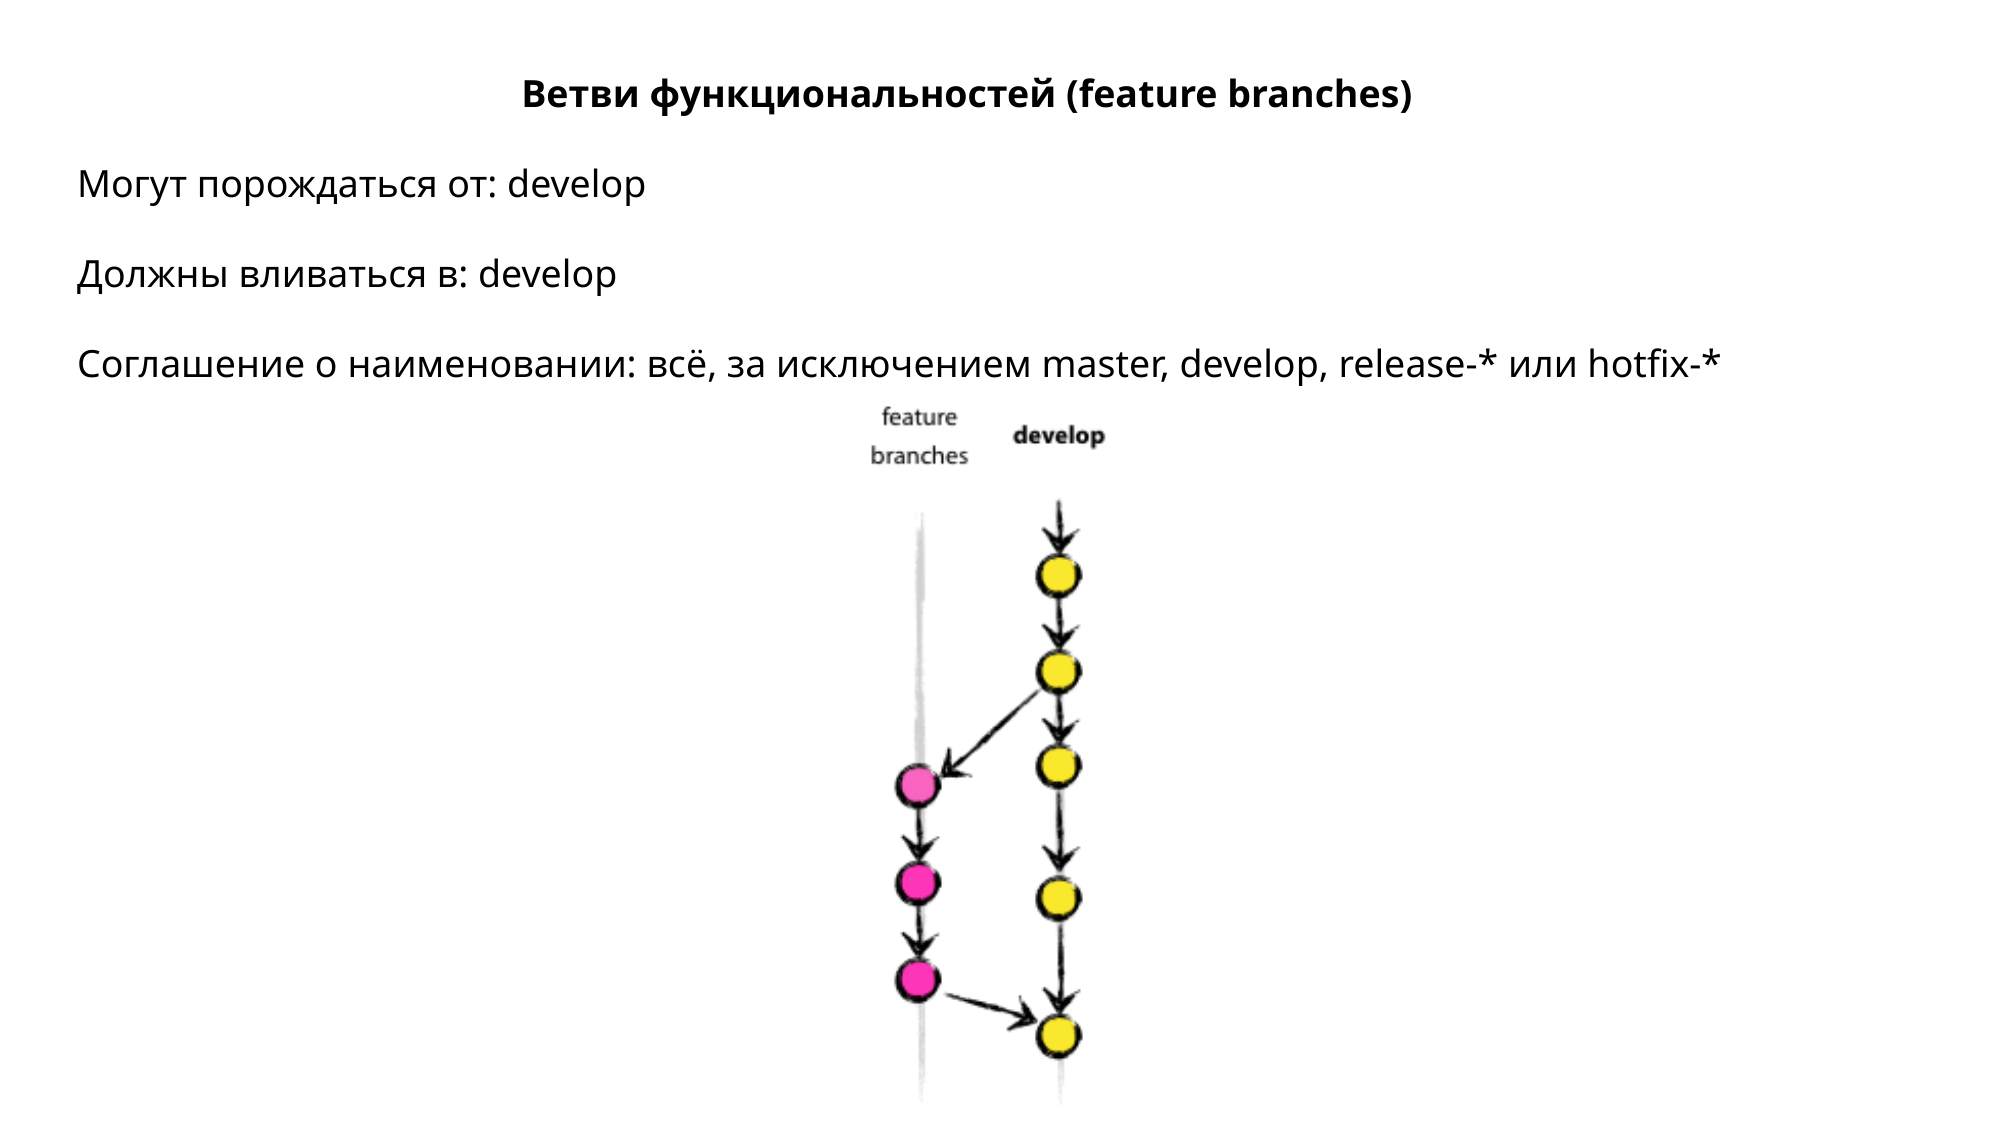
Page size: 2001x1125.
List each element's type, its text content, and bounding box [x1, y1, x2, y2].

text_box Ветви функциональностей (feature branches) Могут порождаться от: develop Должны вливаться в: develop Соглашение о наименовании: всё, за исключением master, develop, release-* или hotfix-* [62, 62, 1873, 392]
picture [856, 395, 1128, 1113]
